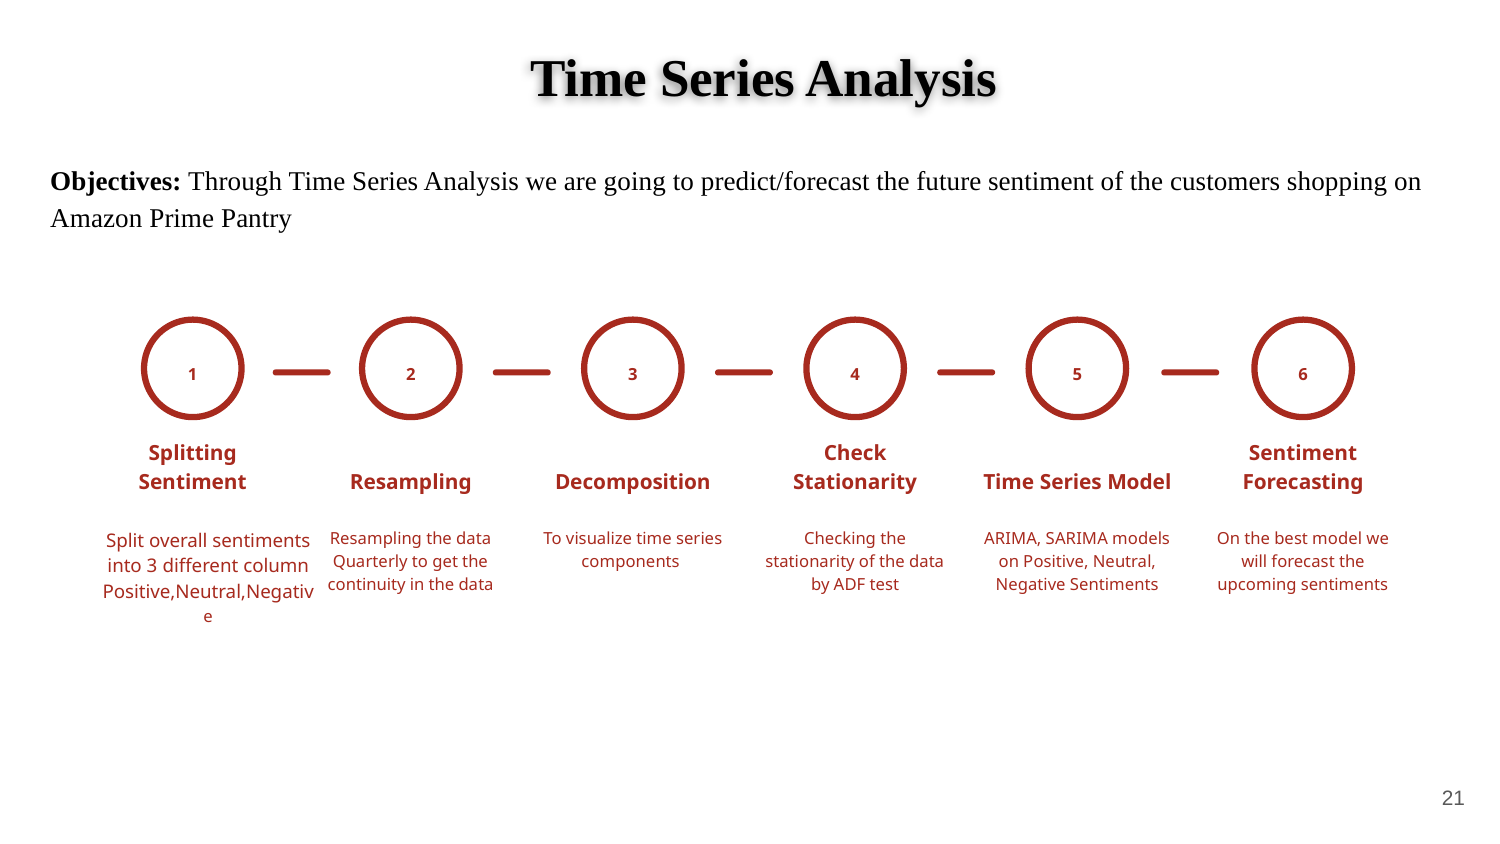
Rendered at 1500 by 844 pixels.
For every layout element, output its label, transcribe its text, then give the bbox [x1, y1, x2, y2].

title Time Series Analysis [51, 28, 1449, 123]
list Objectives: Through Time Series Analysis we are going to predict/forecast the future sentiment of the customers shopping on Amazon Prime Pantry [35, 143, 1442, 249]
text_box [521, 319, 745, 632]
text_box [1191, 319, 1415, 632]
slide_number 21 [1389, 764, 1480, 830]
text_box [85, 319, 331, 676]
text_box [965, 319, 1190, 632]
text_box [747, 319, 963, 632]
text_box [302, 319, 519, 632]
